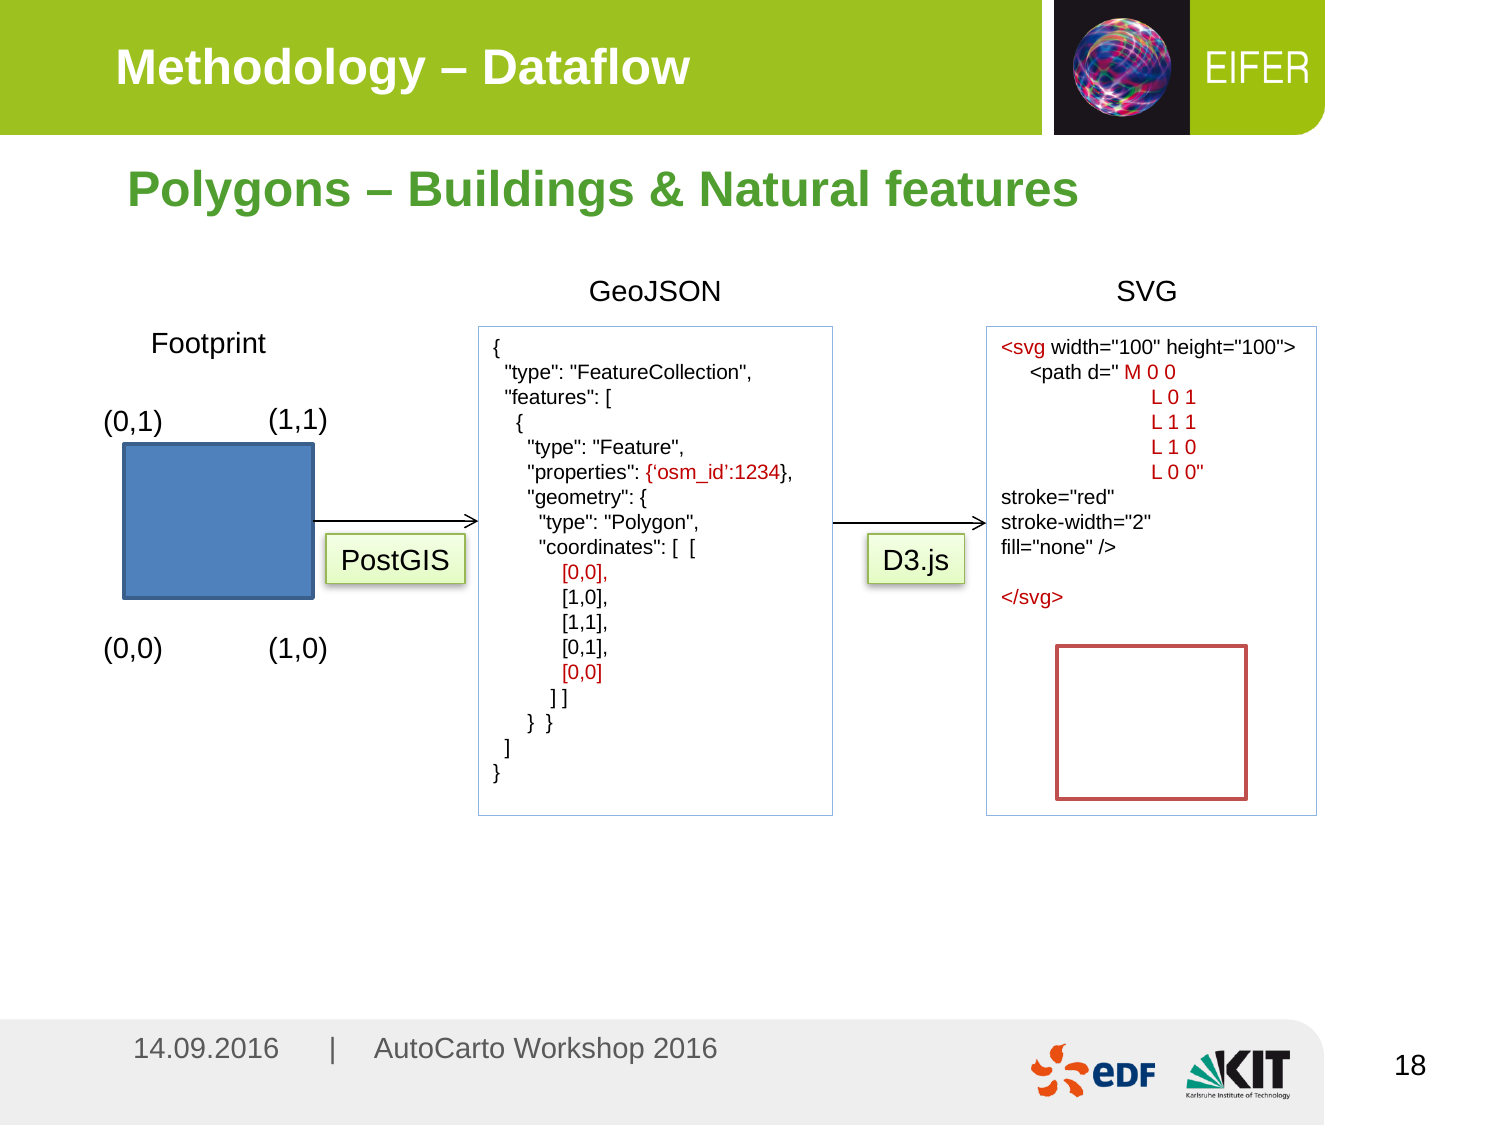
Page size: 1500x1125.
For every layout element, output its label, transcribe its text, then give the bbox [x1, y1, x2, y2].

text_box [985, 325, 1318, 822]
text_box D3.js [867, 533, 965, 584]
text_box (0,1) [88, 395, 183, 445]
text_box [122, 442, 315, 600]
text_box (0,0) [88, 621, 183, 672]
text_box { "type": "FeatureCollection", "features": [ { "type": "Feature", "properties": {‘osm_id’:1234}, "geometry": { "type": "Polygon", "coordinates": [ [ [0,0], [1,0], [1,1], [0,1], [0,0] ] ] } } ] } [478, 326, 833, 816]
text_box Footprint [136, 316, 282, 367]
list Polygons – Buildings & Natural features [112, 149, 1282, 245]
text_box SVG [1101, 264, 1193, 315]
text_box (1,1) [253, 393, 348, 444]
text_box (1,0) [253, 621, 348, 672]
picture [1027, 1037, 1300, 1102]
text_box GeoJSON [573, 264, 737, 315]
list Methodology – Dataflow [100, 9, 1032, 139]
picture [1054, 0, 1325, 135]
text_box PostGIS [325, 533, 466, 584]
slide_number 18 [1379, 1033, 1499, 1094]
